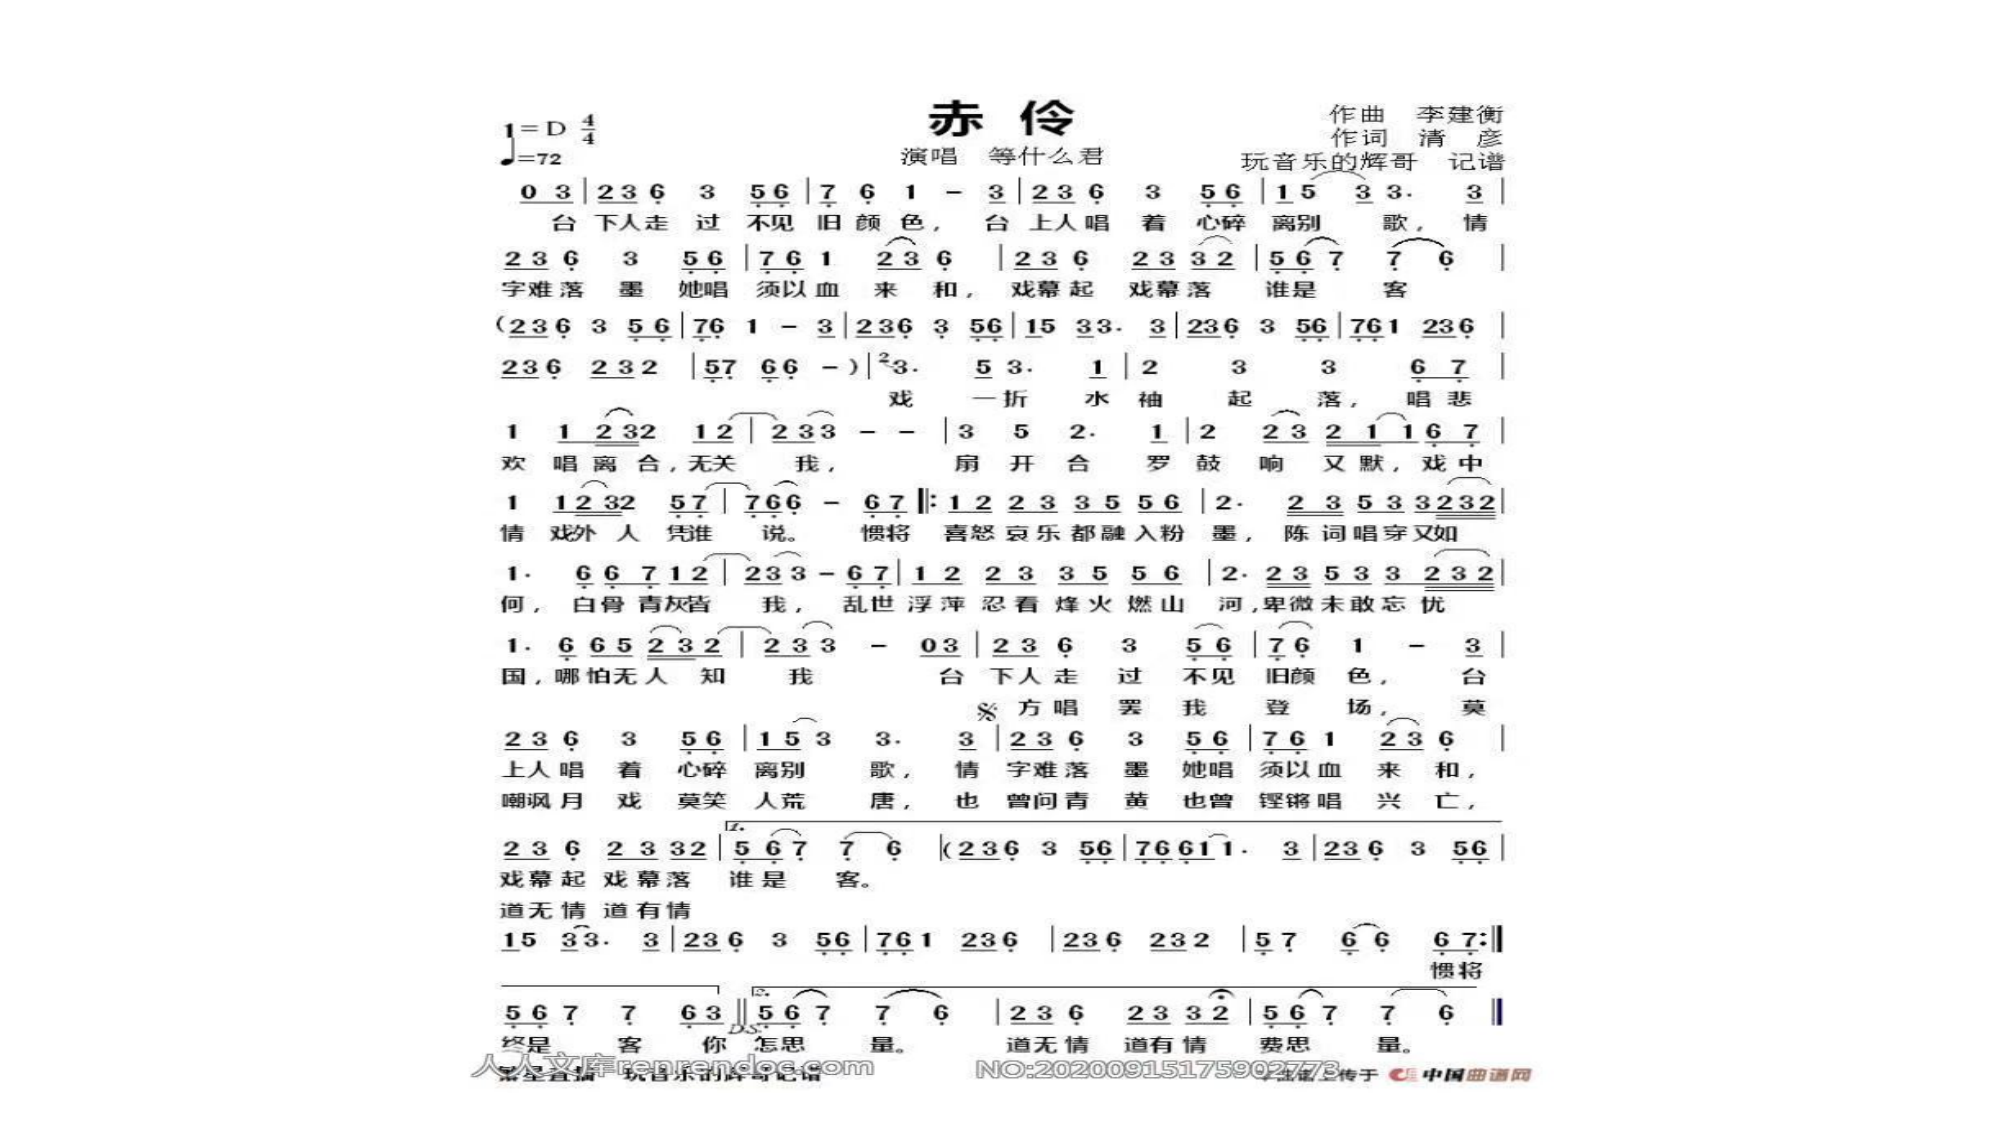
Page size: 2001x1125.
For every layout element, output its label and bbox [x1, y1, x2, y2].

list [456, 85, 1554, 1093]
